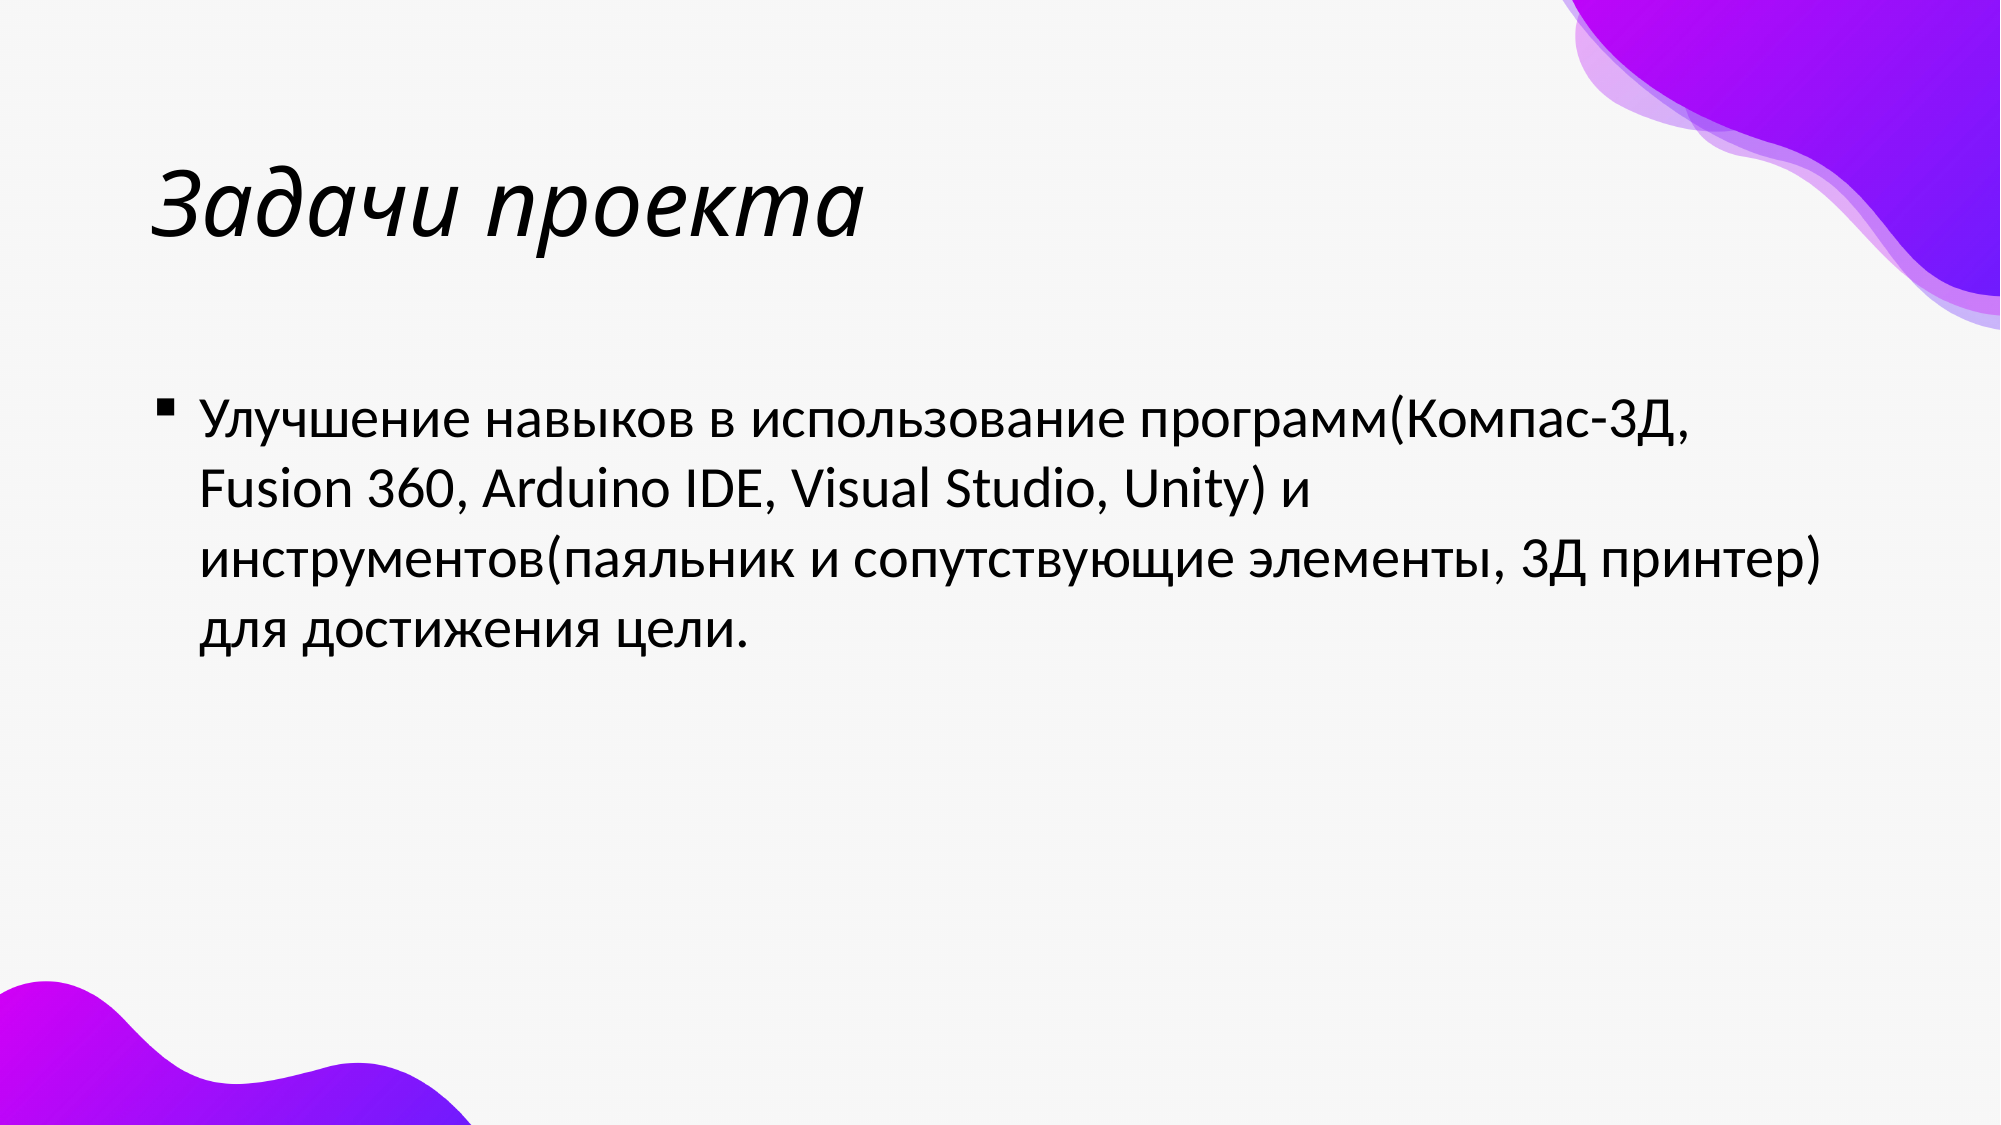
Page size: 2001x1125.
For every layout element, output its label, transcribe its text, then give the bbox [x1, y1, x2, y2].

text_box Улучшение навыков в использование программ(Компас-3Д, Fusion 360, Arduino IDE, Visual Studio, Unity) и инструментов(паяльник и сопутствующие элементы, 3Д принтер) для достижения цели. [137, 372, 1865, 667]
picture [0, 0, 2000, 1125]
title Задачи проекта [137, 97, 1863, 316]
